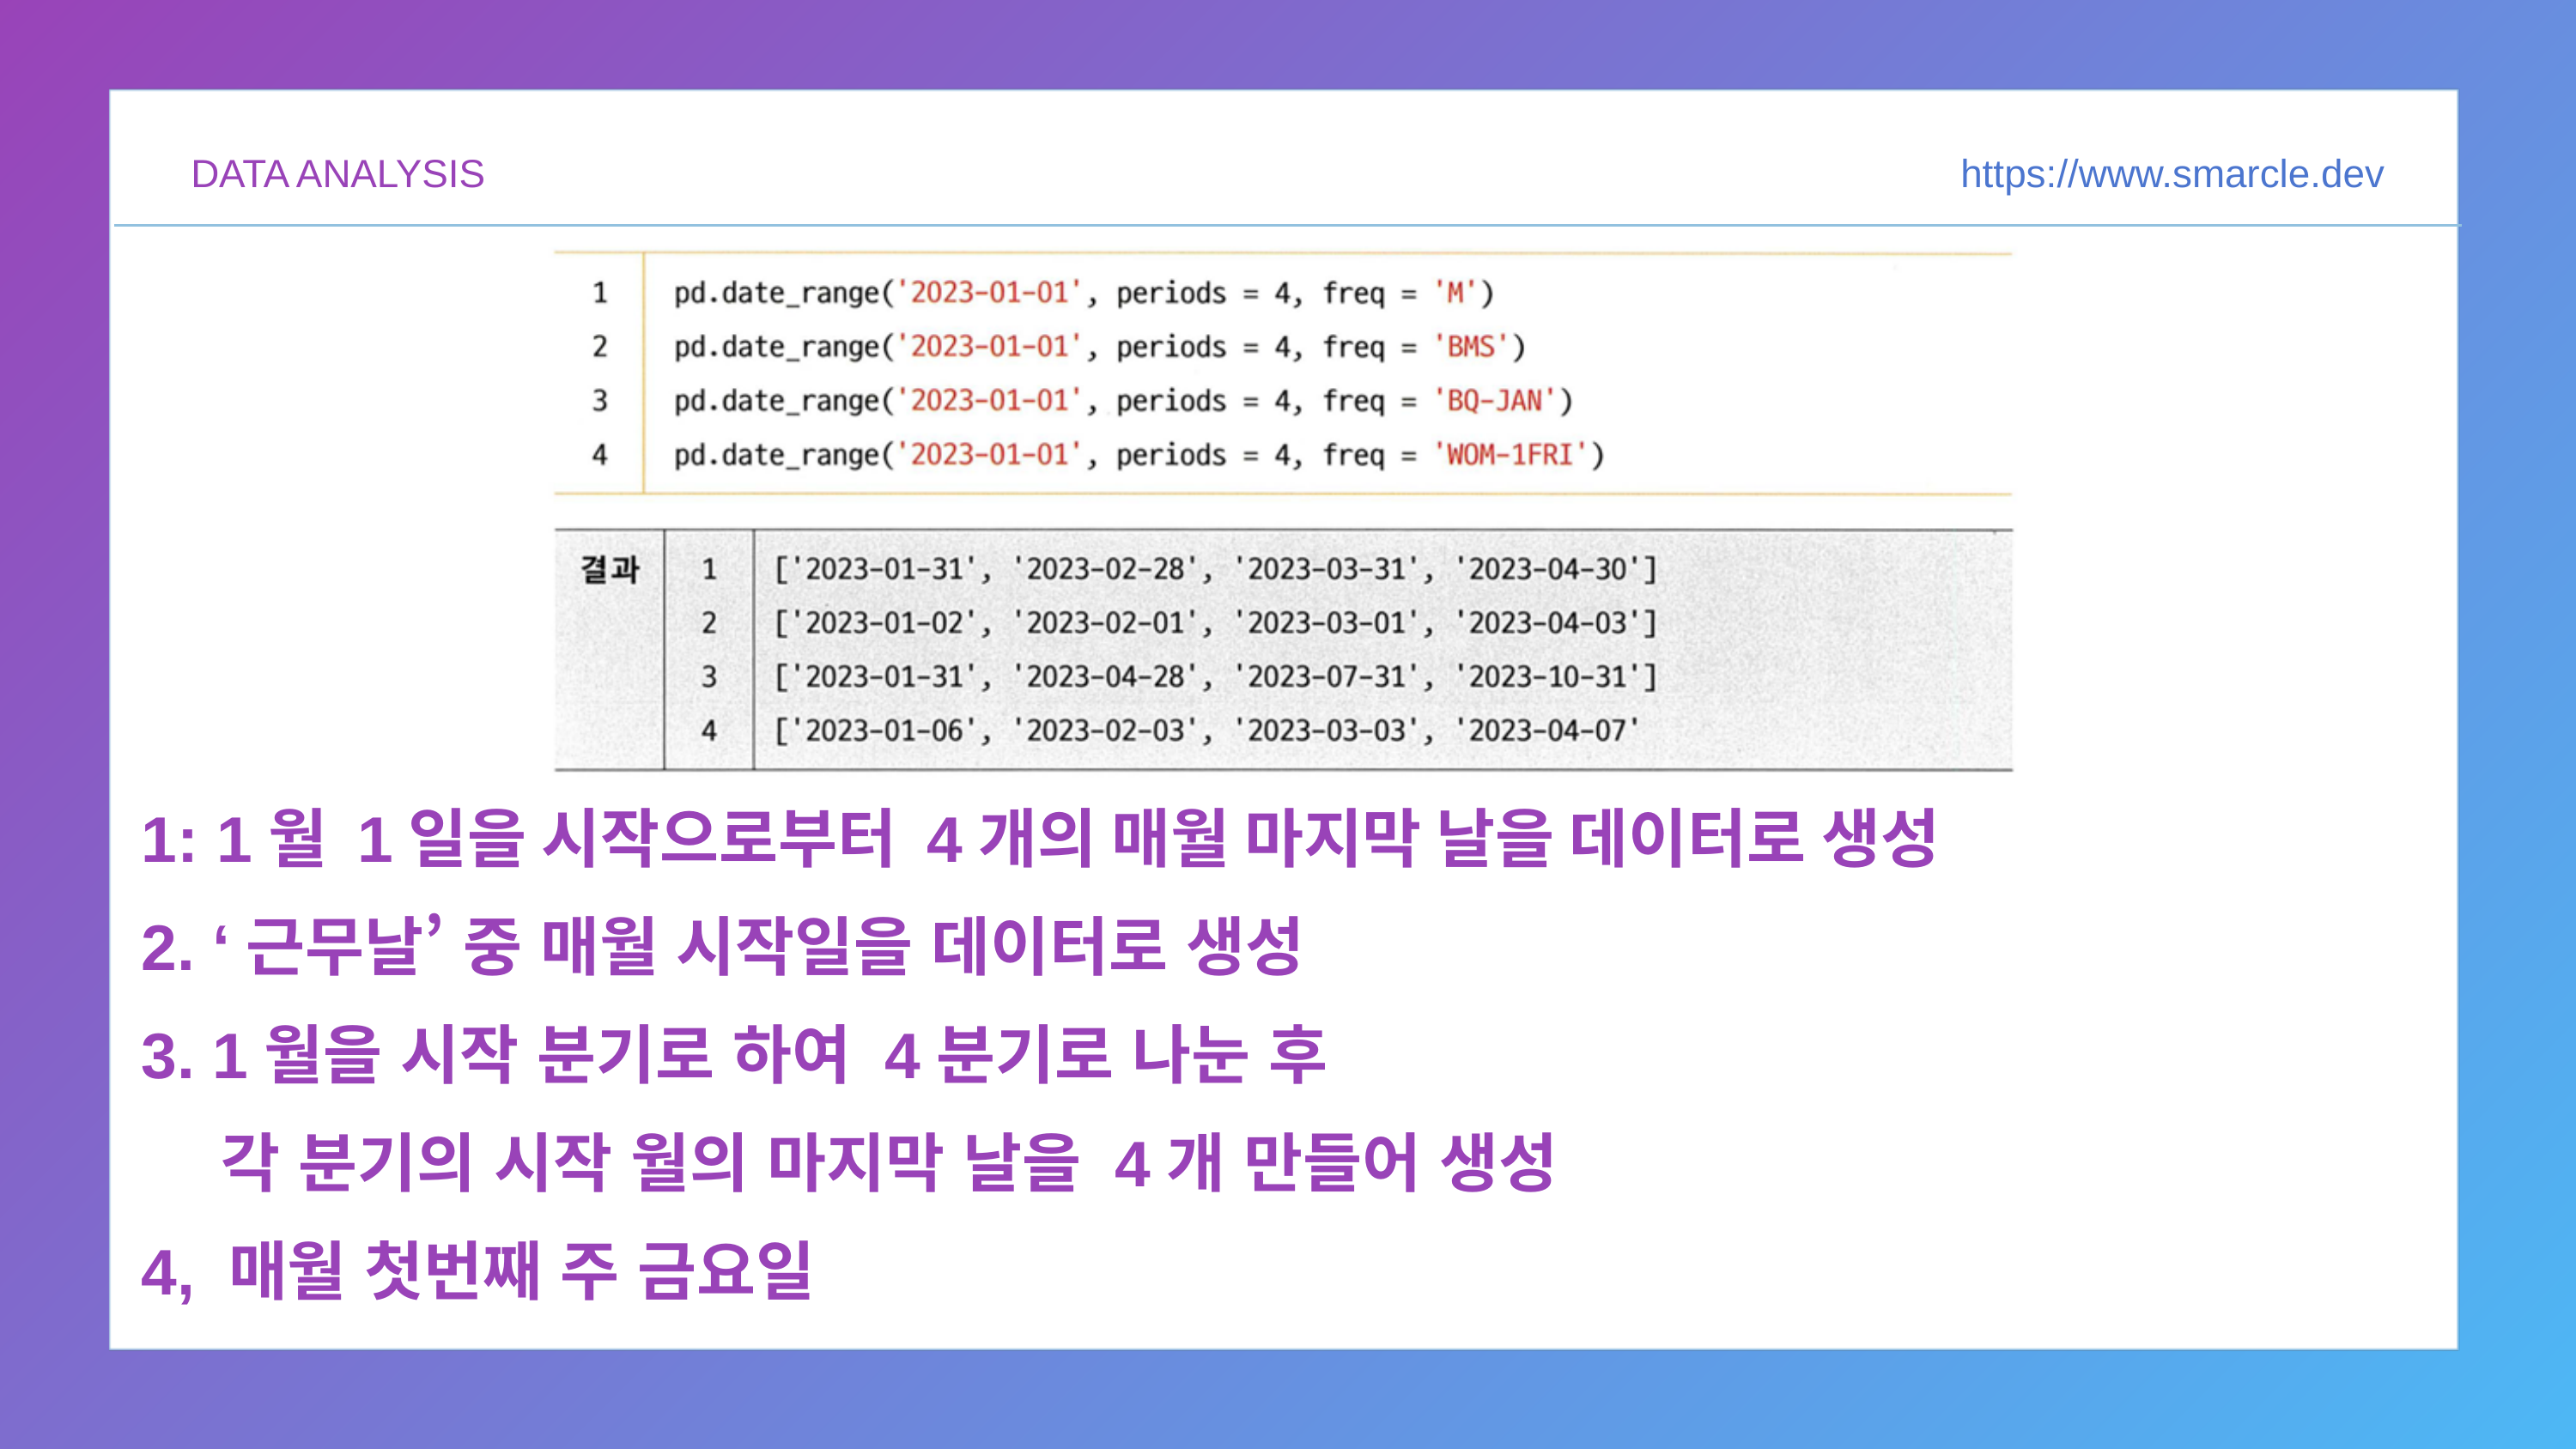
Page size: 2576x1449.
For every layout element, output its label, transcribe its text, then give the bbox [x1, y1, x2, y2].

text_box DATA ANALYSIS [191, 130, 606, 196]
text_box [108, 70, 2468, 1359]
text_box https://www.smarcle.dev [1856, 130, 2385, 196]
text_box [113, 223, 2463, 227]
text_box 1: 1월 1일을 시작으로부터 4개의 매월 마지막 날을 데이터로 생성 2. ‘근무날’ 중 매월 시작일을 데이터로 생성 3. 1월을 시작 분기로 하여 4분기로 나눈 후 각 분기의 시작 월의 마지막 날을 4개 만들어 생성 4, 매월 첫번째 주 금요일 [141, 767, 2490, 1308]
picture [518, 231, 2025, 797]
